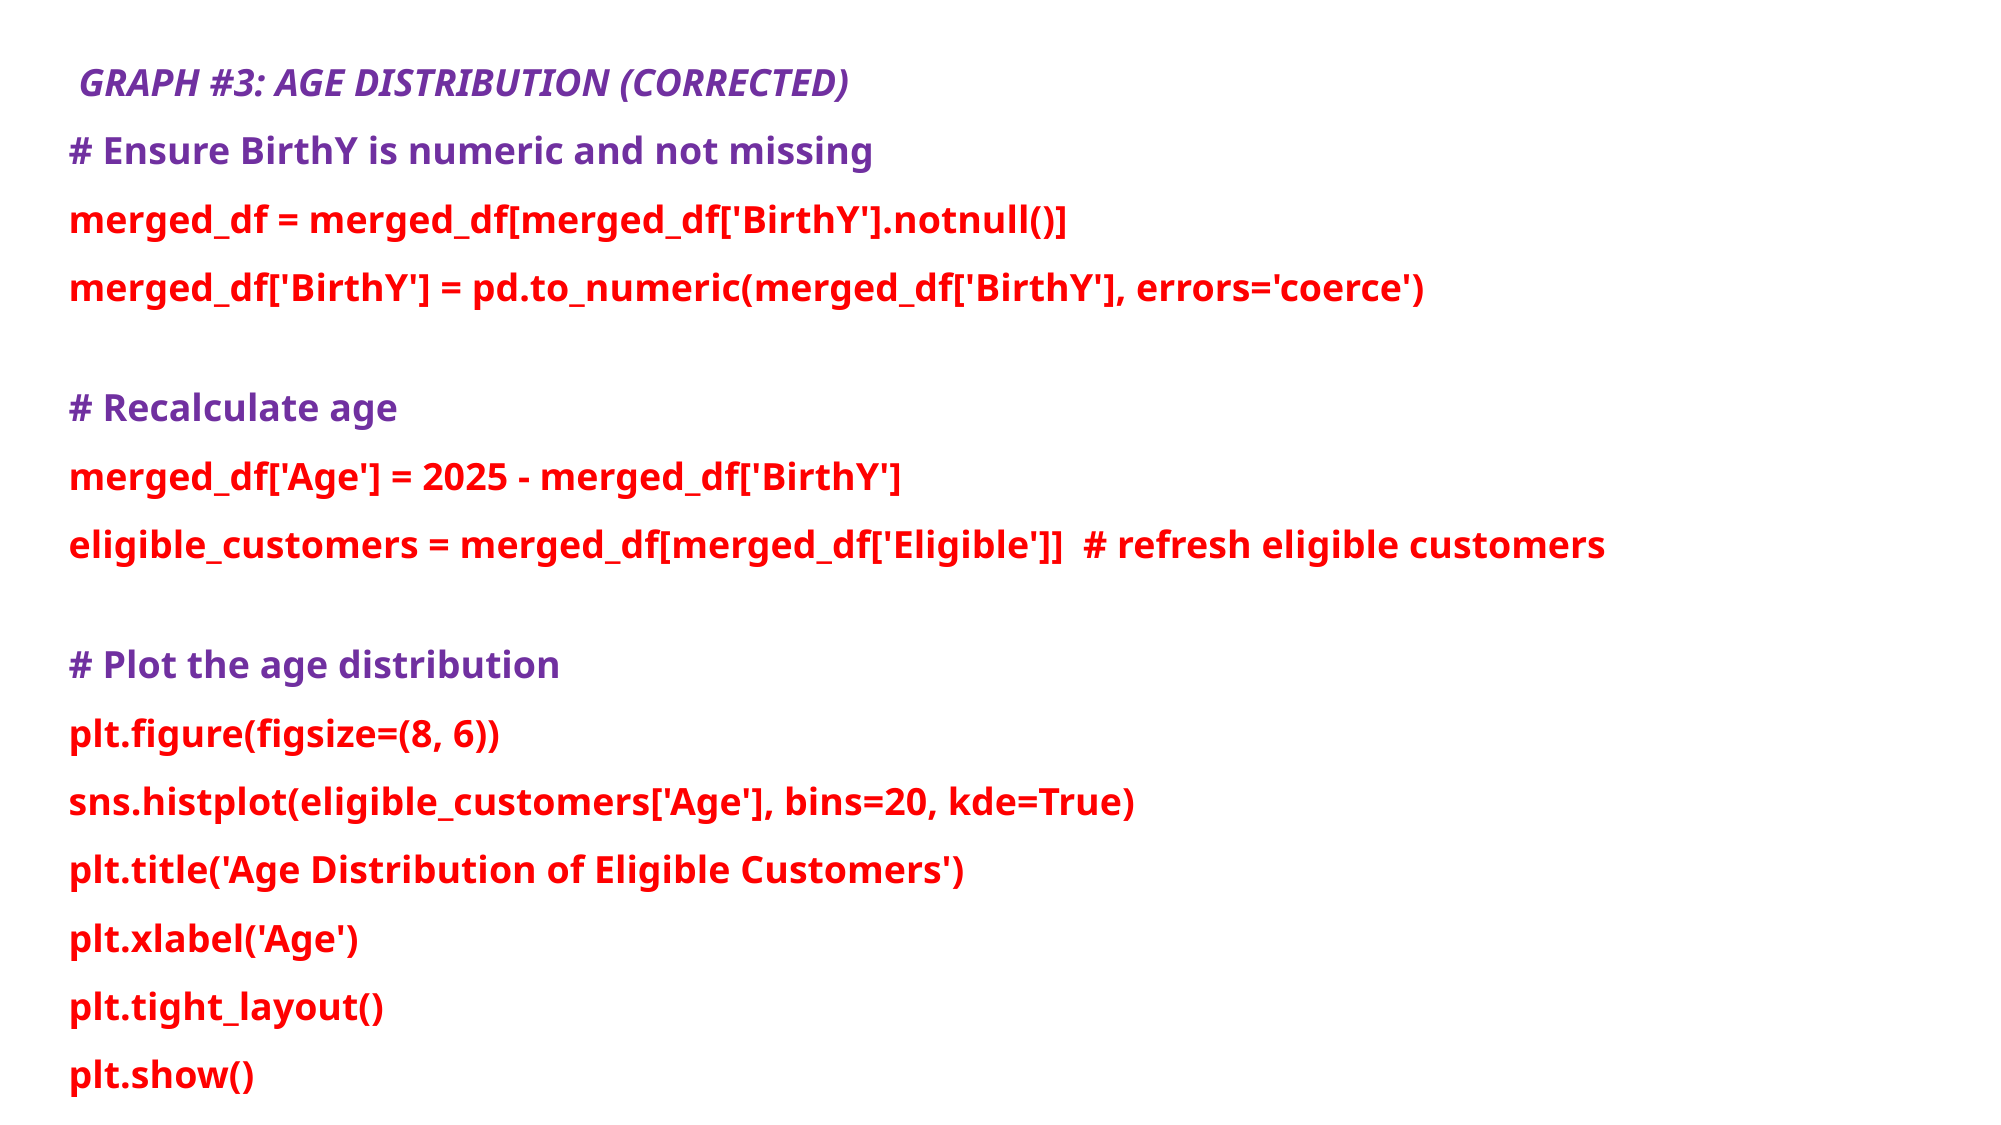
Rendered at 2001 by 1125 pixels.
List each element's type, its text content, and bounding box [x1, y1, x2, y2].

text_box GRAPH #3: AGE DISTRIBUTION (CORRECTED) # Ensure BirthY is numeric and not missing merged_df = merged_df[merged_df['BirthY'].notnull()] merged_df['BirthY'] = pd.to_numeric(merged_df['BirthY'], errors='coerce') # Recalculate age merged_df['Age'] = 2025 - merged_df['BirthY'] eligible_customers = merged_df[merged_df['Eligible']] # refresh eligible customers # Plot the age distribution plt.figure(figsize=(8, 6)) sns.histplot(eligible_customers['Age'], bins=20, kde=True) plt.title('Age Distribution of Eligible Customers') plt.xlabel('Age') plt.tight_layout() plt.show() [54, 44, 1936, 1125]
